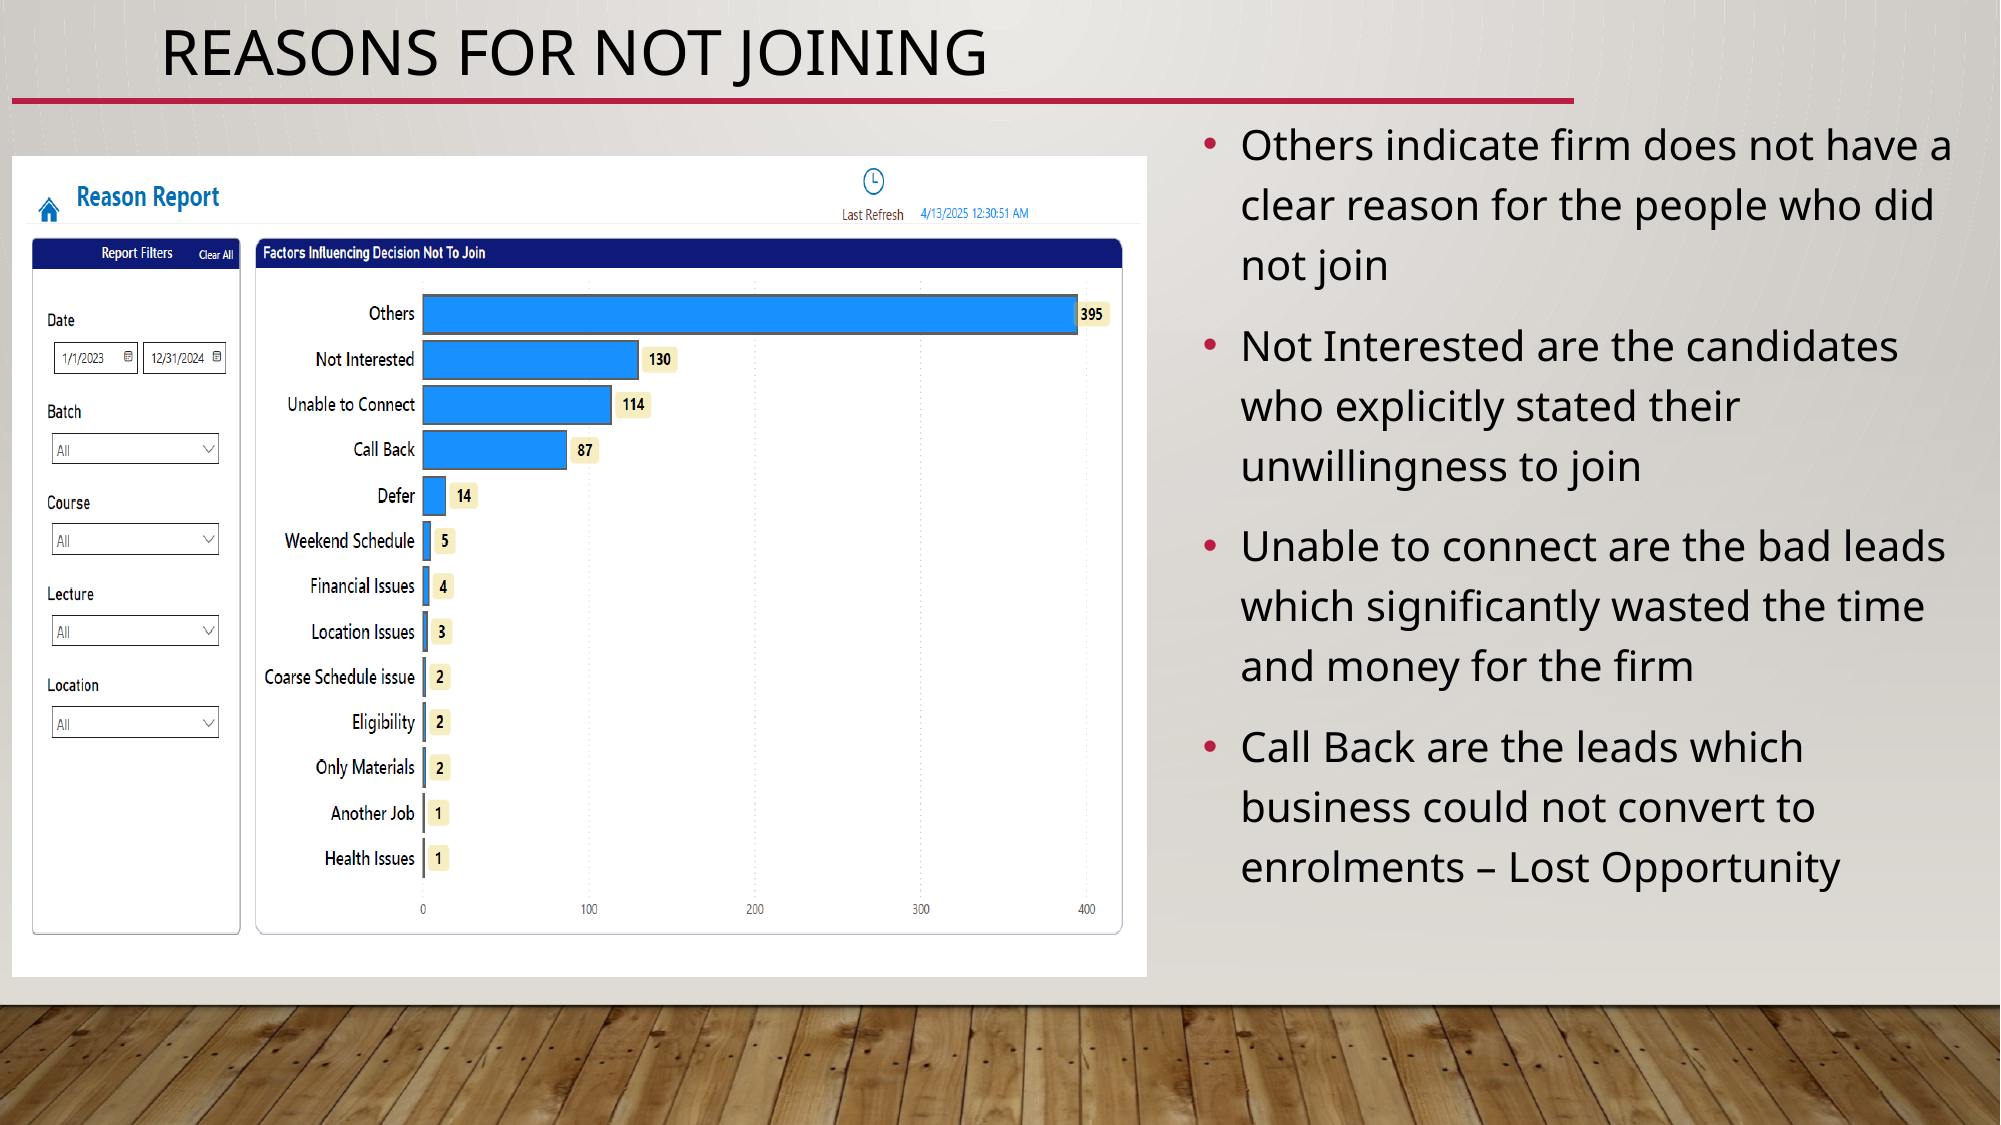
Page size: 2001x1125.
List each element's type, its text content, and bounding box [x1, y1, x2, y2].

list Others indicate firm does not have a clear reason for the people who did not join Not Interested are the candidates who explicitly stated their unwillingness to join Unable to connect are the bad leads which significantly wasted the time and money for the firm Call Back are the leads which business could not convert to enrolments – Lost Opportunity [1187, 101, 1972, 994]
picture [11, 155, 1148, 977]
title Reasons for Not Joining [145, 14, 1397, 97]
picture [0, 1005, 2000, 1125]
